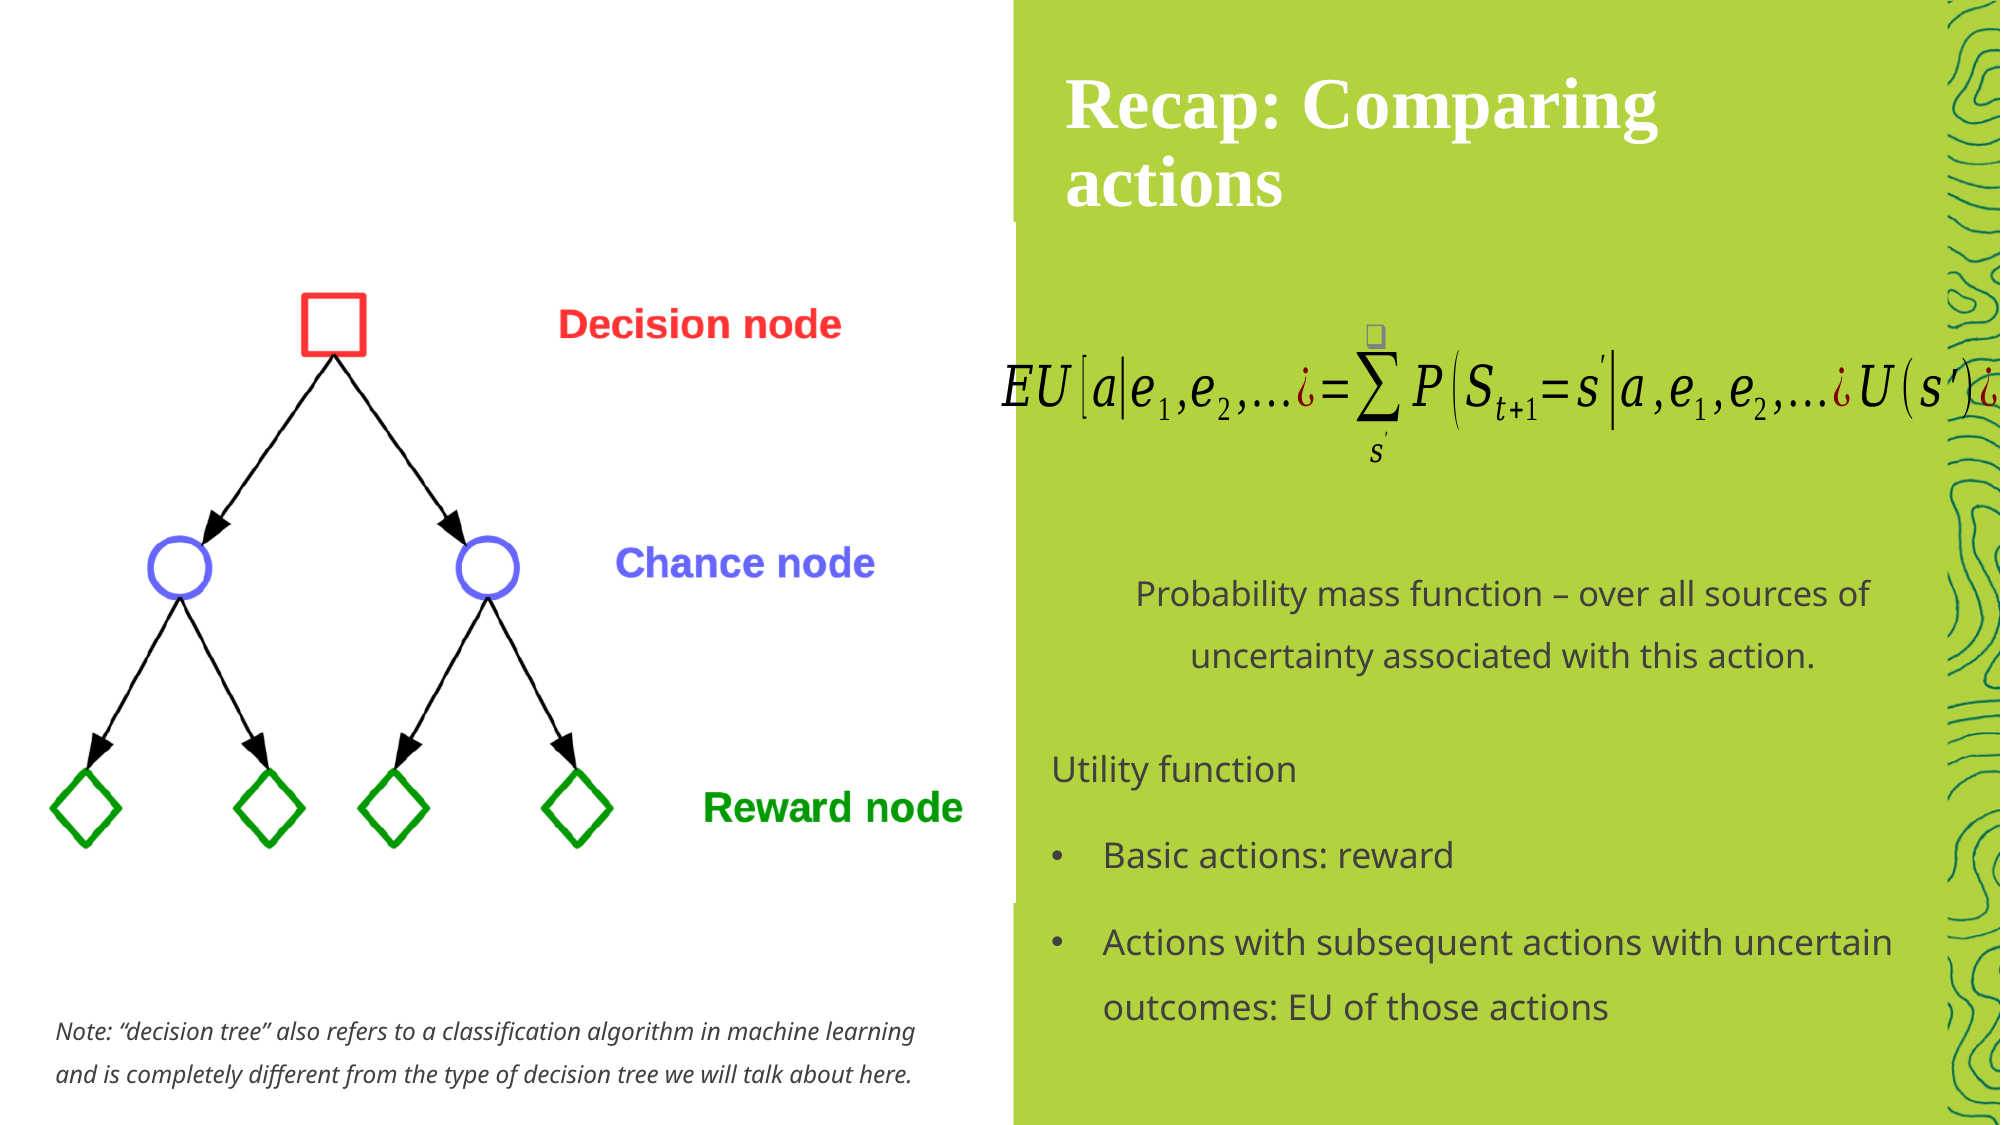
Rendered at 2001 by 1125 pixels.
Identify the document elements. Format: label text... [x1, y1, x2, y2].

text_box Utility function Basic actions: reward Actions with subsequent actions with uncertain outcomes: EU of those actions [1036, 717, 1958, 1036]
list Probability mass function – over all sources of uncertainty associated with this action. [1042, 544, 1964, 687]
picture [0, 0, 2000, 1125]
list Note: “decision tree” also refers to a classification algorithm in machine learning and is completely different from the type of decision tree we will talk about here. [40, 994, 975, 1125]
title Recap: Comparing actions [1050, 35, 1819, 253]
